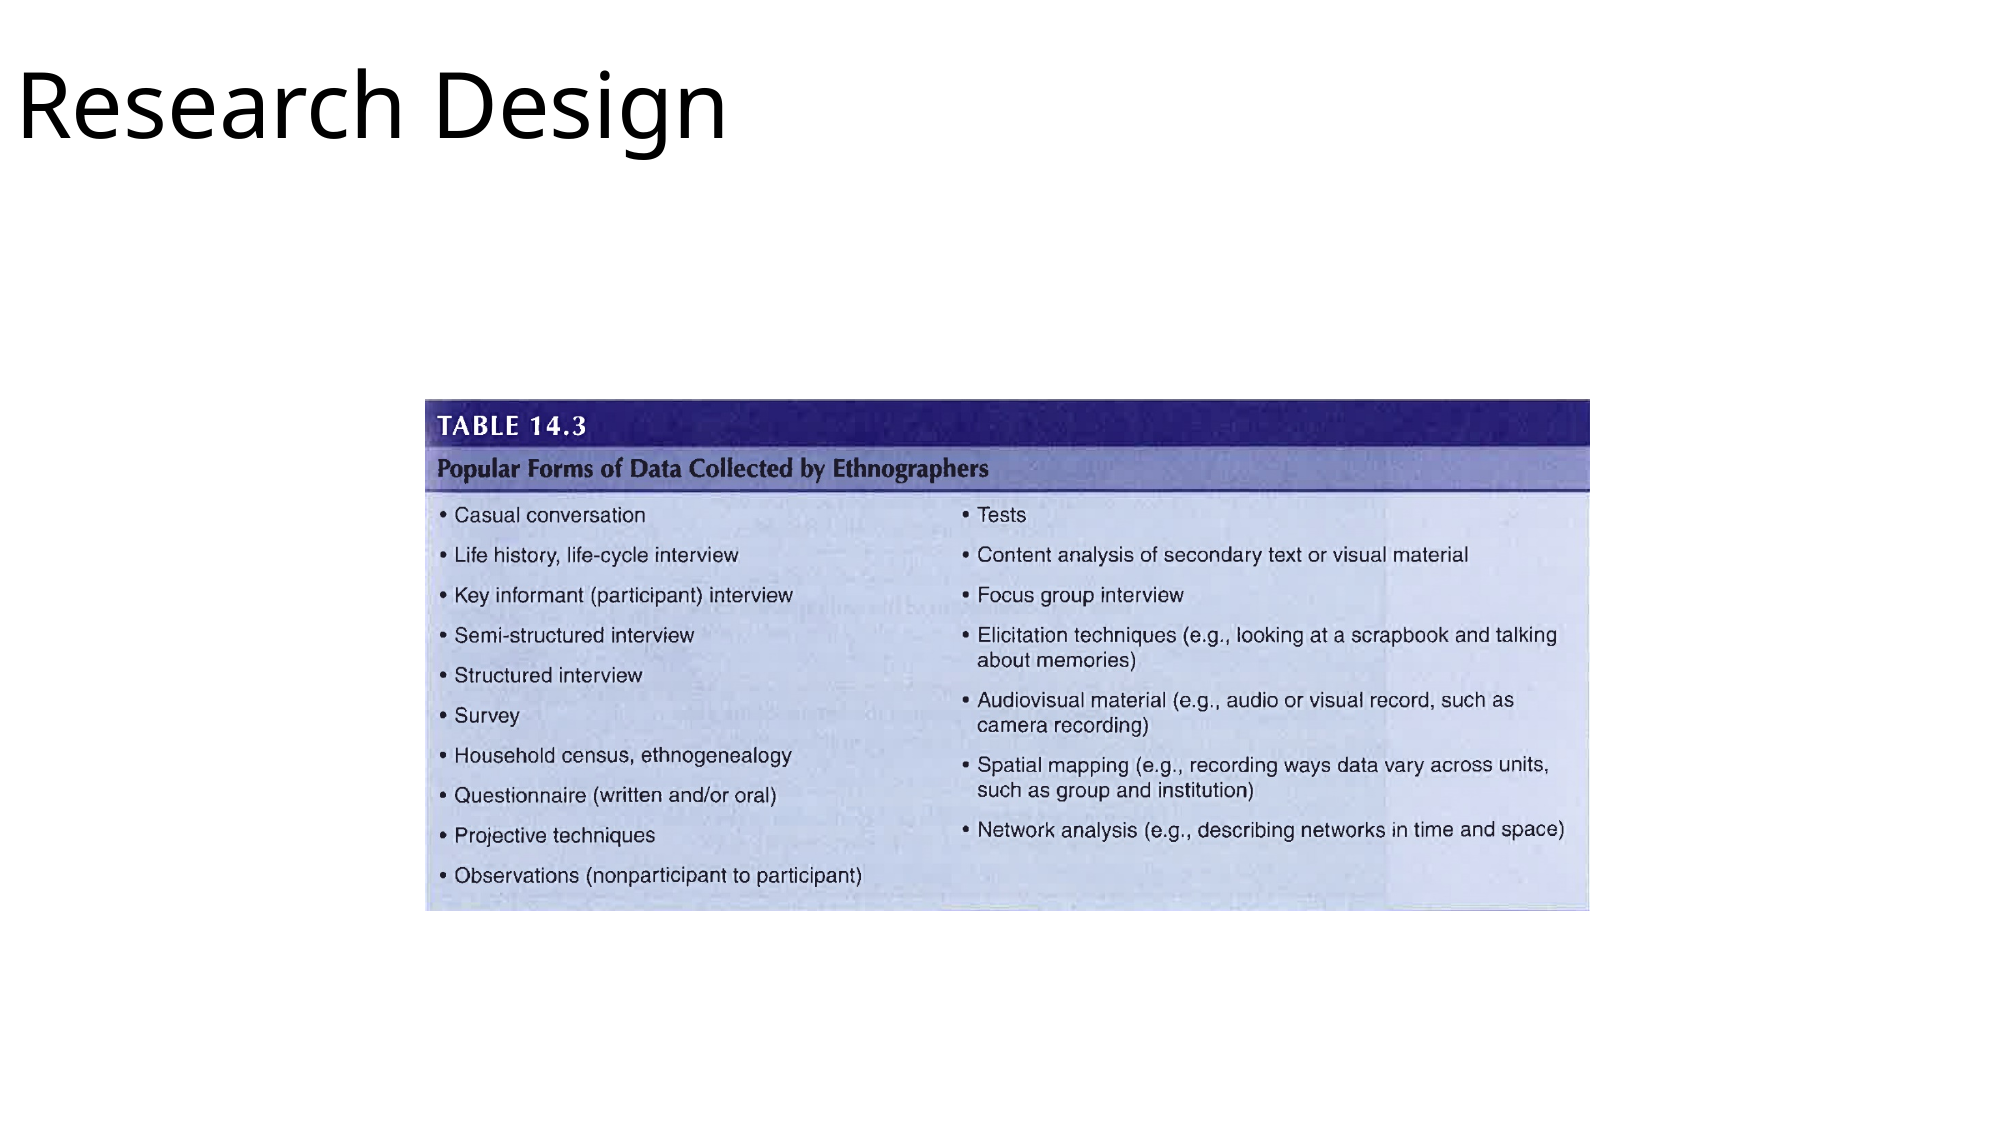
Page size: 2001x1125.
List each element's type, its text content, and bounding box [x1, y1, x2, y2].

picture [425, 399, 1590, 911]
title Research Design [0, 0, 1482, 218]
